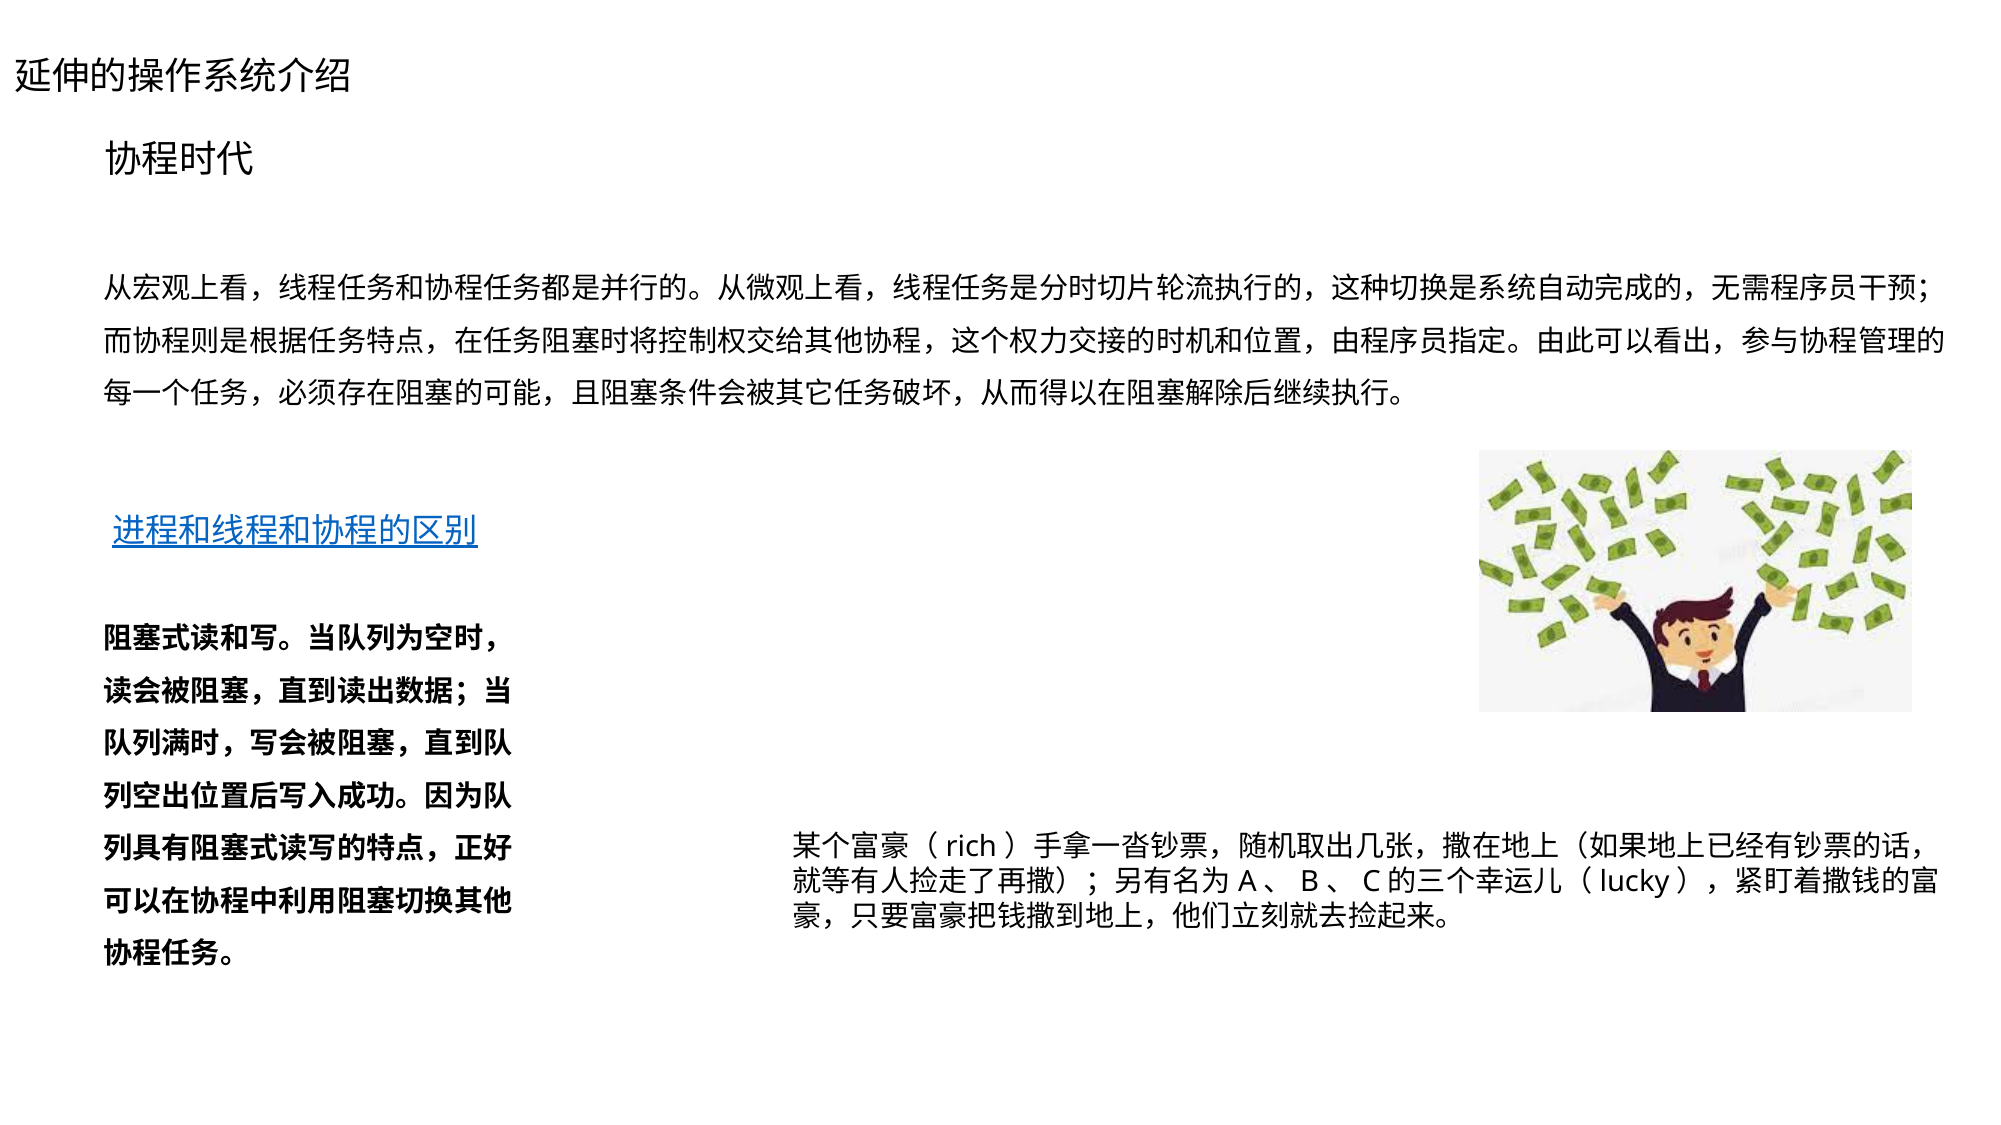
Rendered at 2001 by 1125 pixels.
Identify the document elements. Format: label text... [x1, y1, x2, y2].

text_box 协程时代 [89, 127, 270, 188]
text_box 进程和线程和协程的区别 [97, 502, 493, 566]
text_box 延伸的操作系统介绍 [0, 0, 403, 105]
text_box 阻塞式读和写。当队列为空时，读会被阻塞，直到读出数据；当队列满时，写会被阻塞，直到队列空出位置后写入成功。因为队列具有阻塞式读写的特点，正好可以在协程中利用阻塞切换其他协程任务。 [88, 594, 545, 977]
text_box 某个富豪（rich）手拿一沓钞票，随机取出几张，撒在地上（如果地上已经有钞票的话，就等有人捡走了再撒）；另有名为A、B、C的三个幸运儿（lucky），紧盯着撒钱的富豪，只要富豪把钱撒到地上，他们立刻就去捡起来。 [777, 819, 1971, 940]
text_box 从宏观上看，线程任务和协程任务都是并行的。从微观上看，线程任务是分时切片轮流执行的，这种切换是系统自动完成的，无需程序员干预；而协程则是根据任务特点，在任务阻塞时将控制权交给其他协程，这个权力交接的时机和位置，由程序员指定。由此可以看出，参与协程管理的每一个任务，必须存在阻塞的可能，且阻塞条件会被其它任务破坏，从而得以在阻塞解除后继续执行。 [88, 244, 1970, 417]
picture [1479, 450, 1912, 712]
